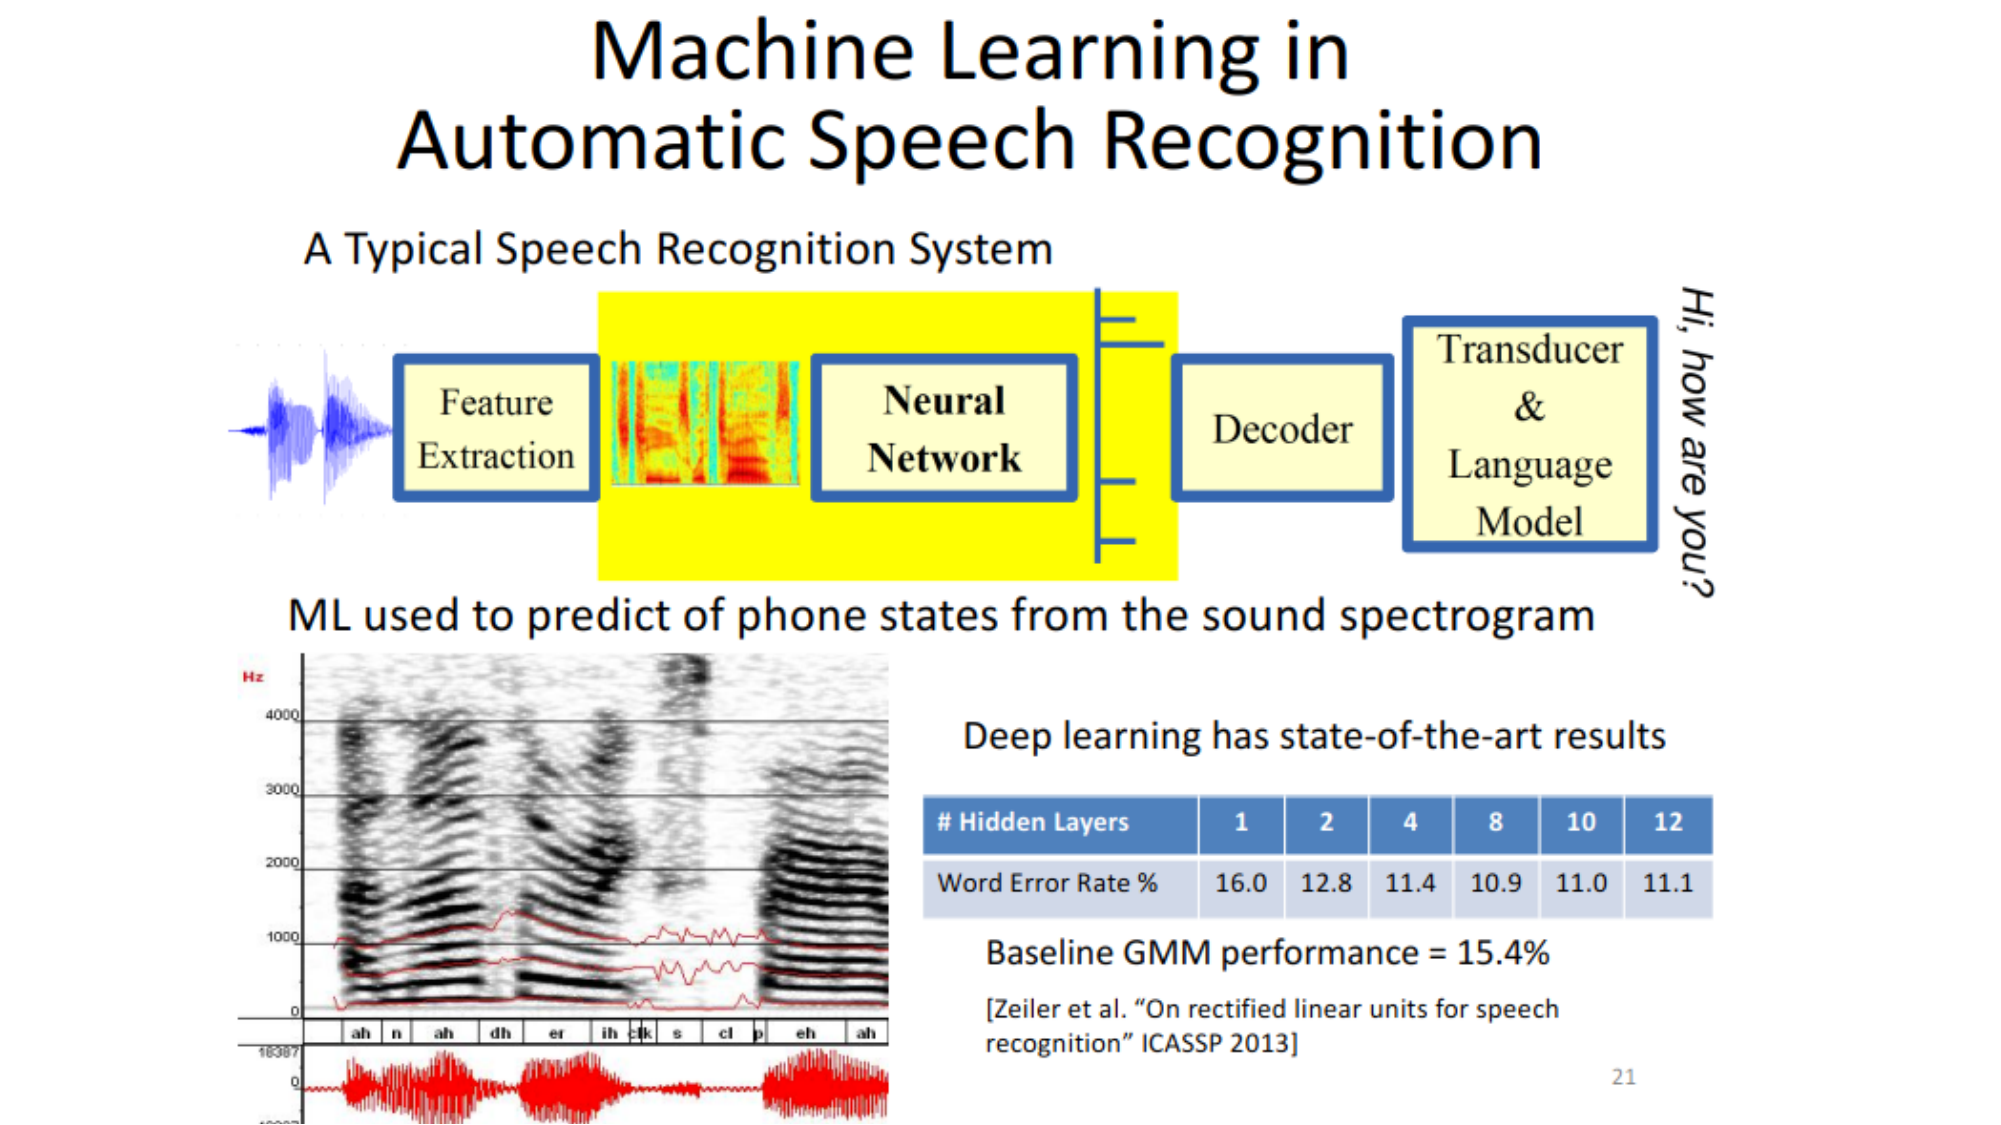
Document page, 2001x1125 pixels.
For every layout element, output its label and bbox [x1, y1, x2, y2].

picture [223, 1, 1727, 1125]
